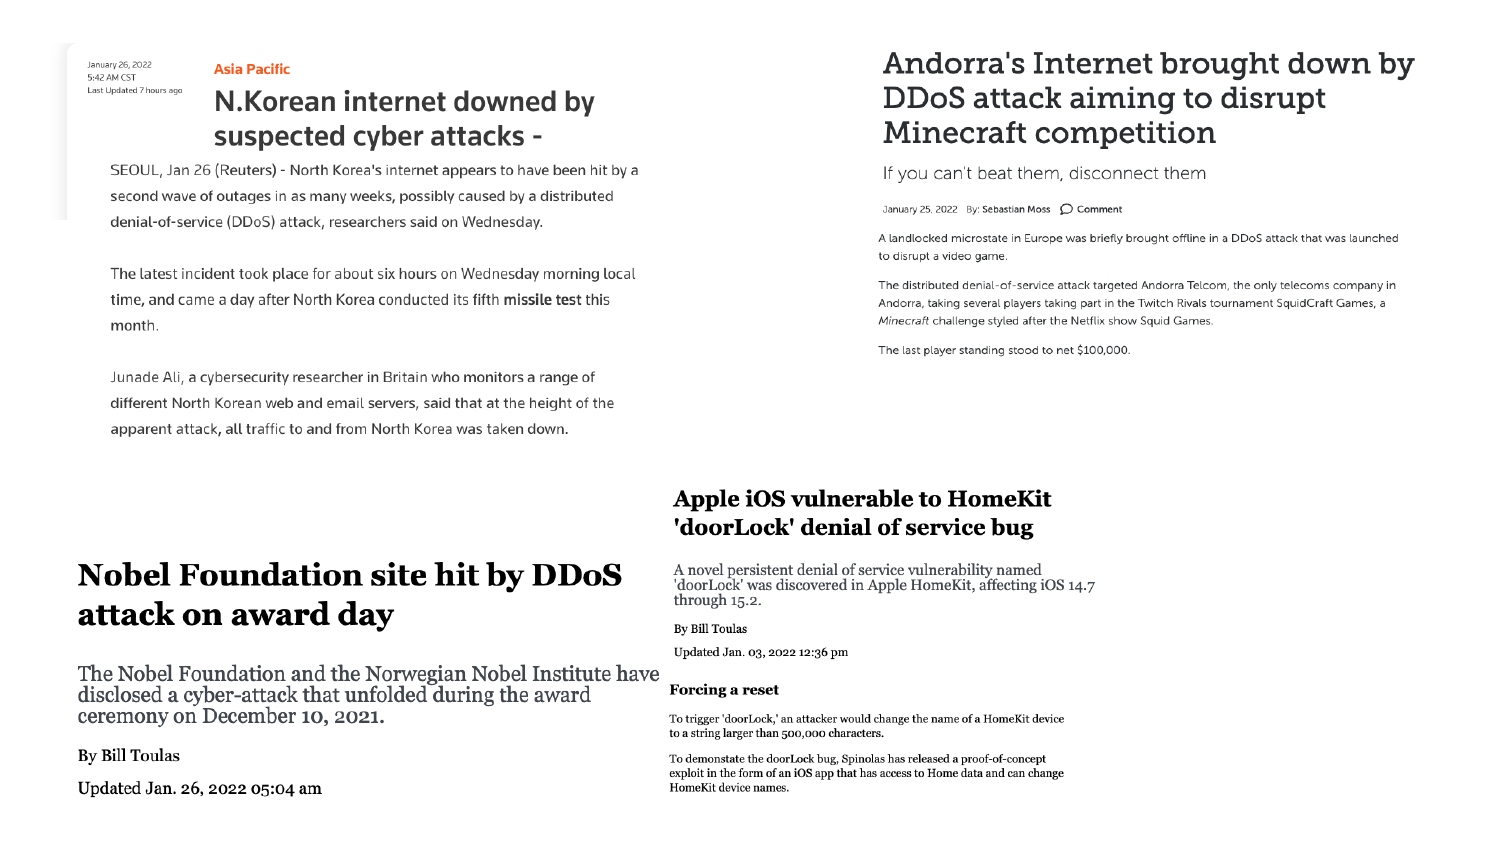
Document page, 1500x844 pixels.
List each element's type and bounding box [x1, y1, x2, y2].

picture [44, 544, 719, 809]
text_box [653, 479, 1147, 801]
text_box [44, 43, 655, 453]
text_box [865, 43, 1422, 365]
